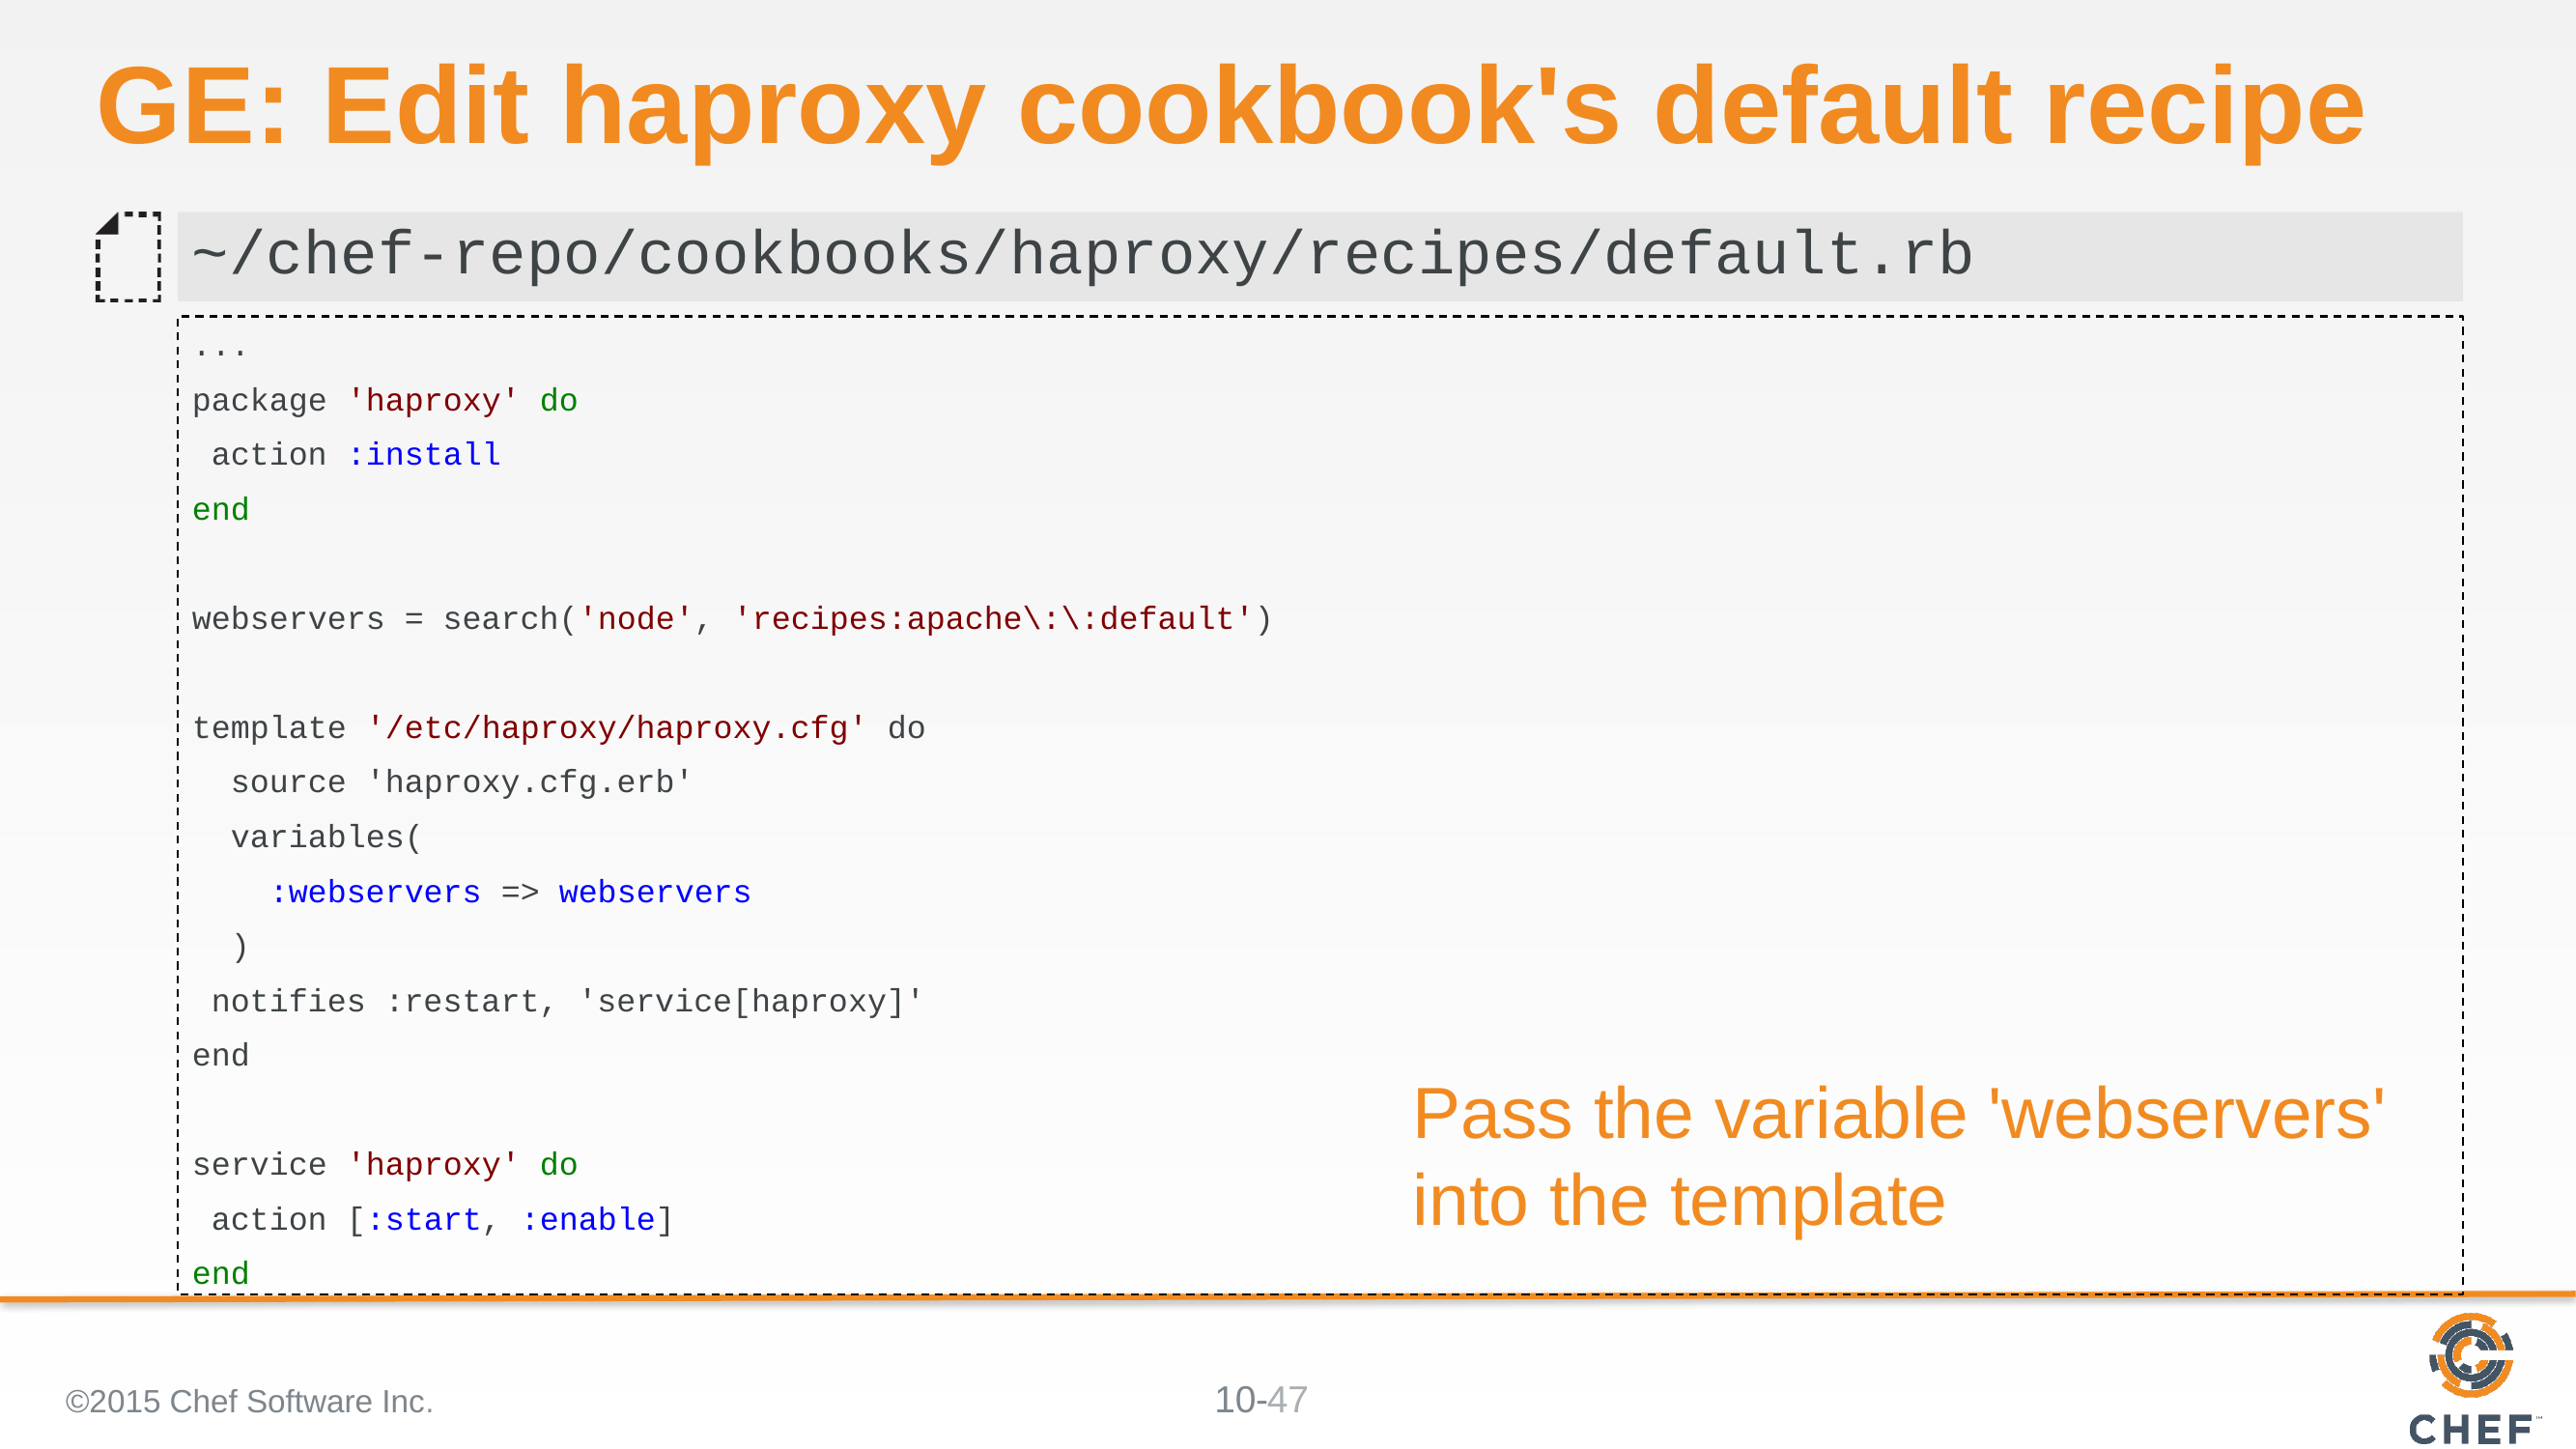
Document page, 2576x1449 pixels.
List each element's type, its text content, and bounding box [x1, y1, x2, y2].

picture [2399, 1297, 2550, 1449]
footer ©2015 Chef Software Inc. [51, 1359, 952, 1440]
text_box Pass the variable 'webservers' into the template [1398, 1051, 2408, 1266]
title GE: Edit haproxy cookbook's default recipe [96, 48, 2463, 180]
list ~/chef-repo/cookbooks/haproxy/recipes/default.rb [177, 212, 2463, 302]
slide_number 47 [998, 1359, 1578, 1437]
list ... package 'haproxy' do action :install end webservers = search('node', 'recipes:apache\:\:default') template '/etc/haproxy/haproxy.cfg' do source 'haproxy.cfg.erb' variables( :webservers => webservers ) notifies :restart, 'service[haproxy]' end service 'haproxy' do action [:start, :enable] end [177, 315, 2464, 1295]
